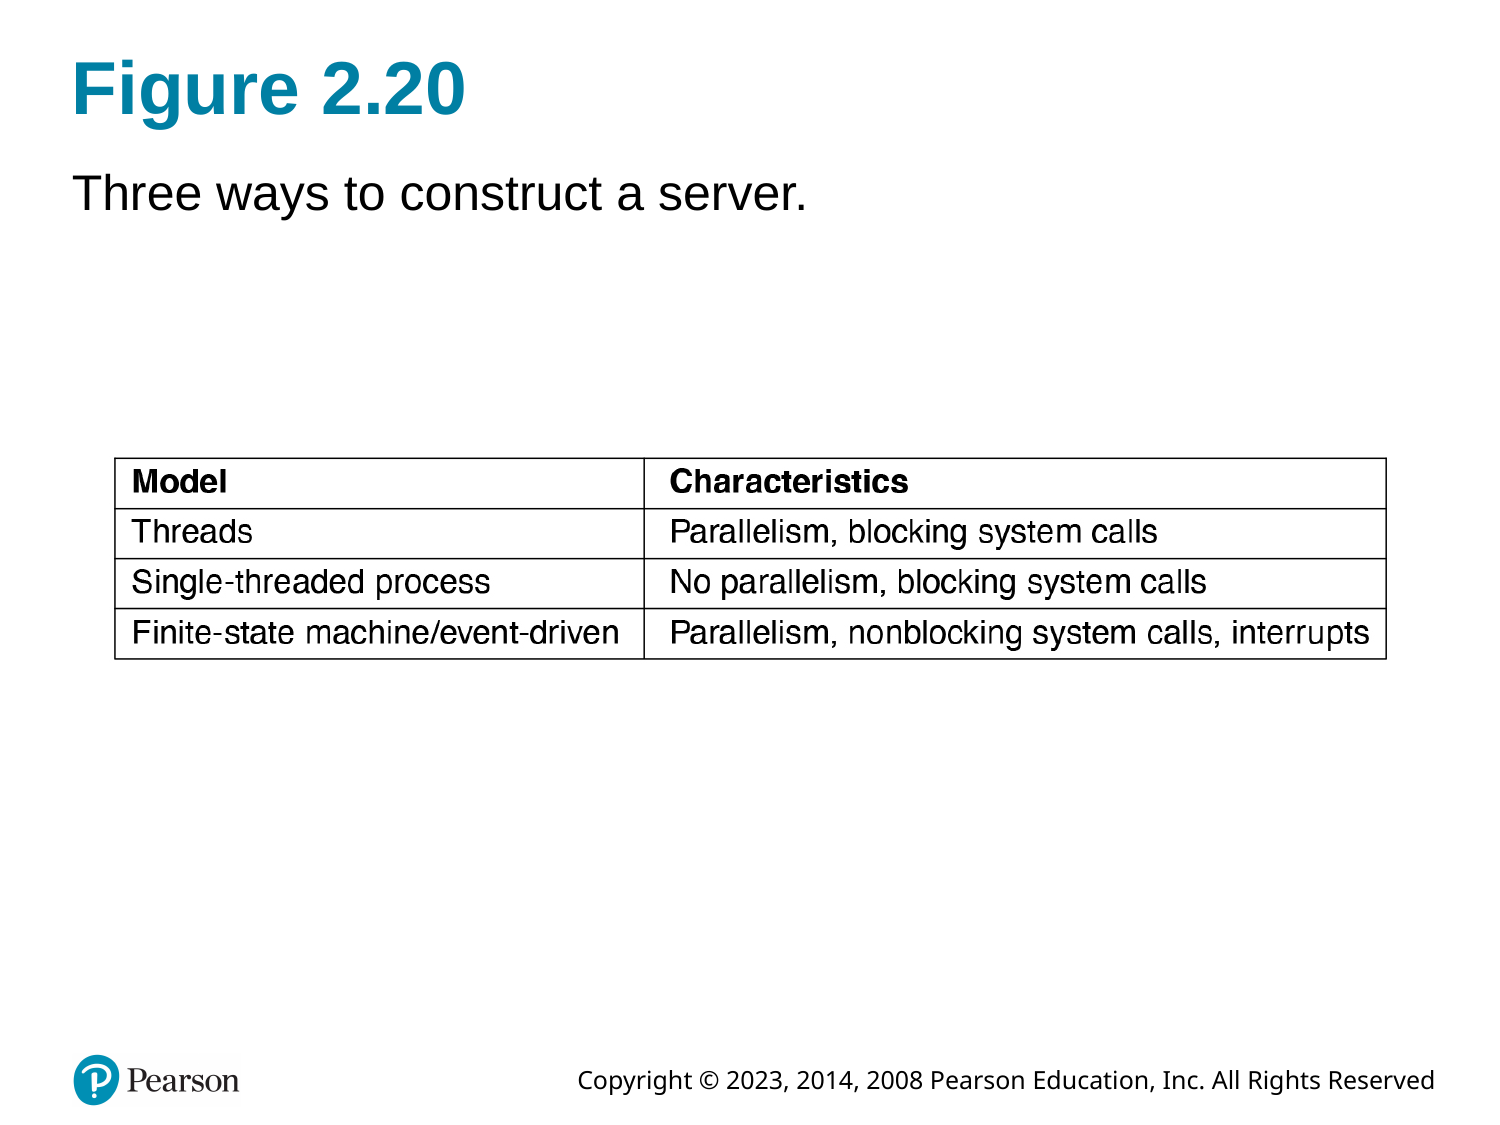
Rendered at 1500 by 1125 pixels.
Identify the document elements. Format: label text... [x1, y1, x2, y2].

list Three ways to construct a server. [71, 0, 1430, 513]
picture [72, 1053, 241, 1107]
picture [109, 452, 1391, 665]
